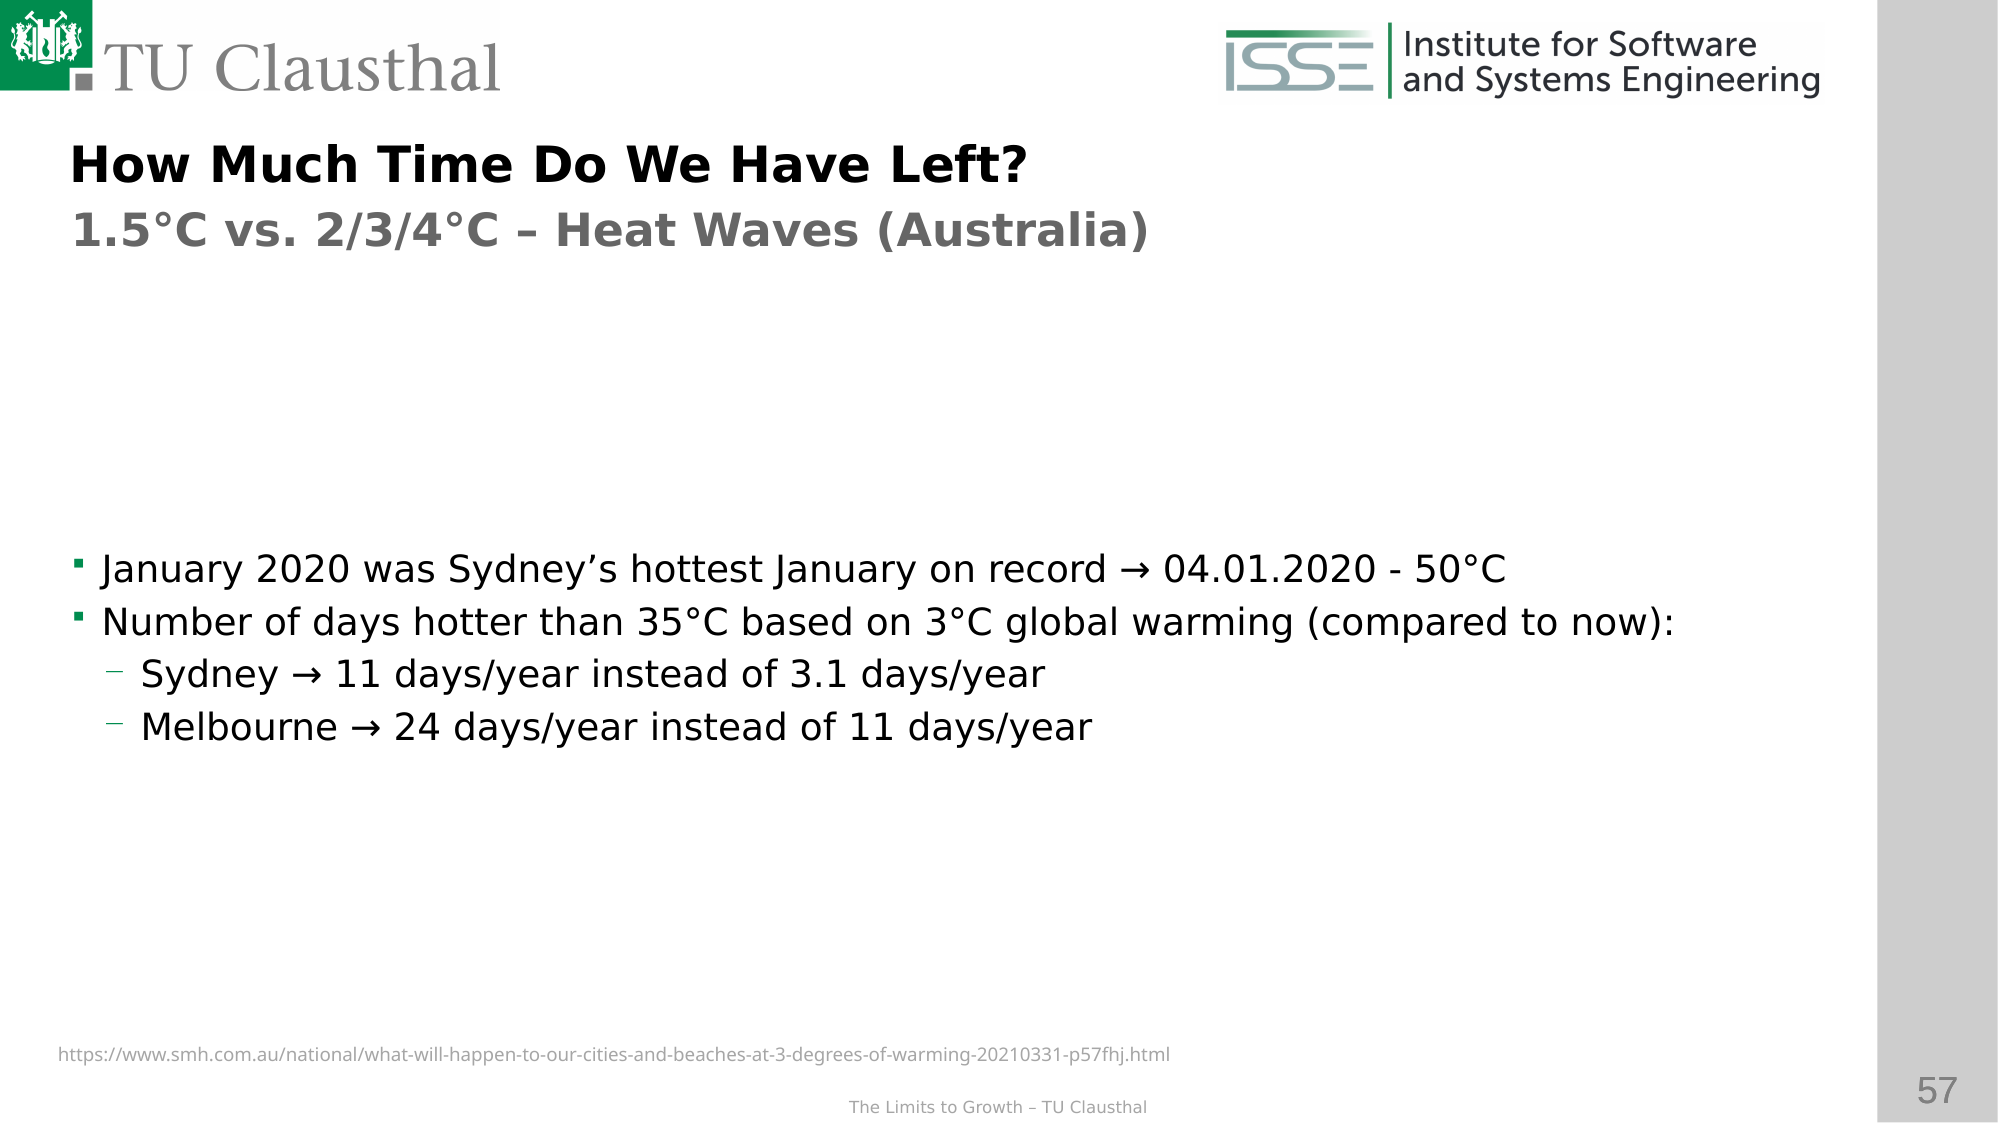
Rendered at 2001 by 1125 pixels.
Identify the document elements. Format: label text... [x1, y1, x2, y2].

text_box https://www.smh.com.au/national/what-will-happen-to-our-cities-and-beaches-at-3-degrees-of-warming-20210331-p57fhj.html [43, 1035, 1784, 1073]
text_box How Much Time Do We Have Left? [54, 125, 1817, 206]
picture [0, 0, 500, 91]
picture [1218, 22, 1825, 105]
text_box January 2020 was Sydney’s hottest January on record → 04.01.2020 - 50°C Number of days hotter than 35°C based on 3°C global warming (compared to now): Sydney → 11 days/year instead of 3.1 days/year Melbourne → 24 days/year instead of 11 days/year Darwin → 265 days/year instead of 11 days/year [54, 207, 1799, 1033]
text_box 1.5°C vs. 2/3/4°C – Heat Waves (Australia) [70, 188, 1769, 269]
